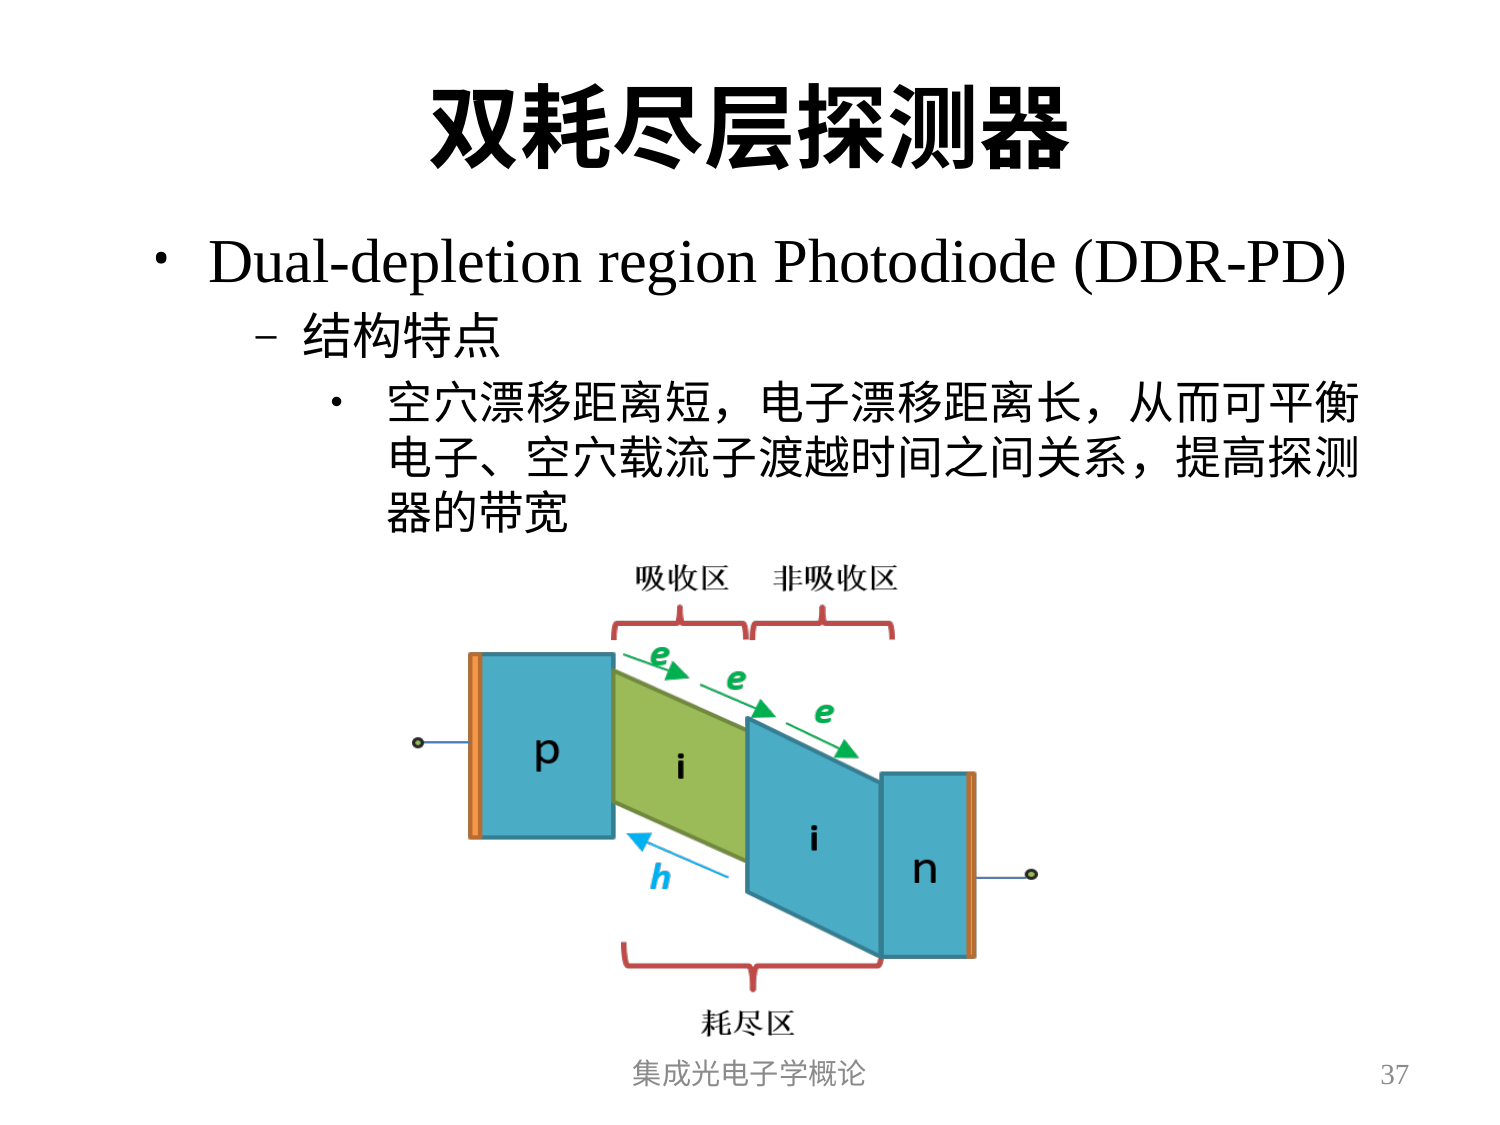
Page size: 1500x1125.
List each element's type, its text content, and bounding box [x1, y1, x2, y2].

title 双耗尽层探测器 [75, 75, 1425, 175]
text_box Dual-depletion region Photodiode (DDR-PD) 结构特点 空穴漂移距离短，电子漂移距离长，从而可平衡电子、空穴载流子渡越时间之间关系，提高探测器的带宽 [137, 212, 1375, 1023]
picture [412, 549, 1039, 1058]
footer 集成光电子学概论 [439, 1042, 1060, 1103]
slide_number 37 [1074, 1042, 1425, 1103]
